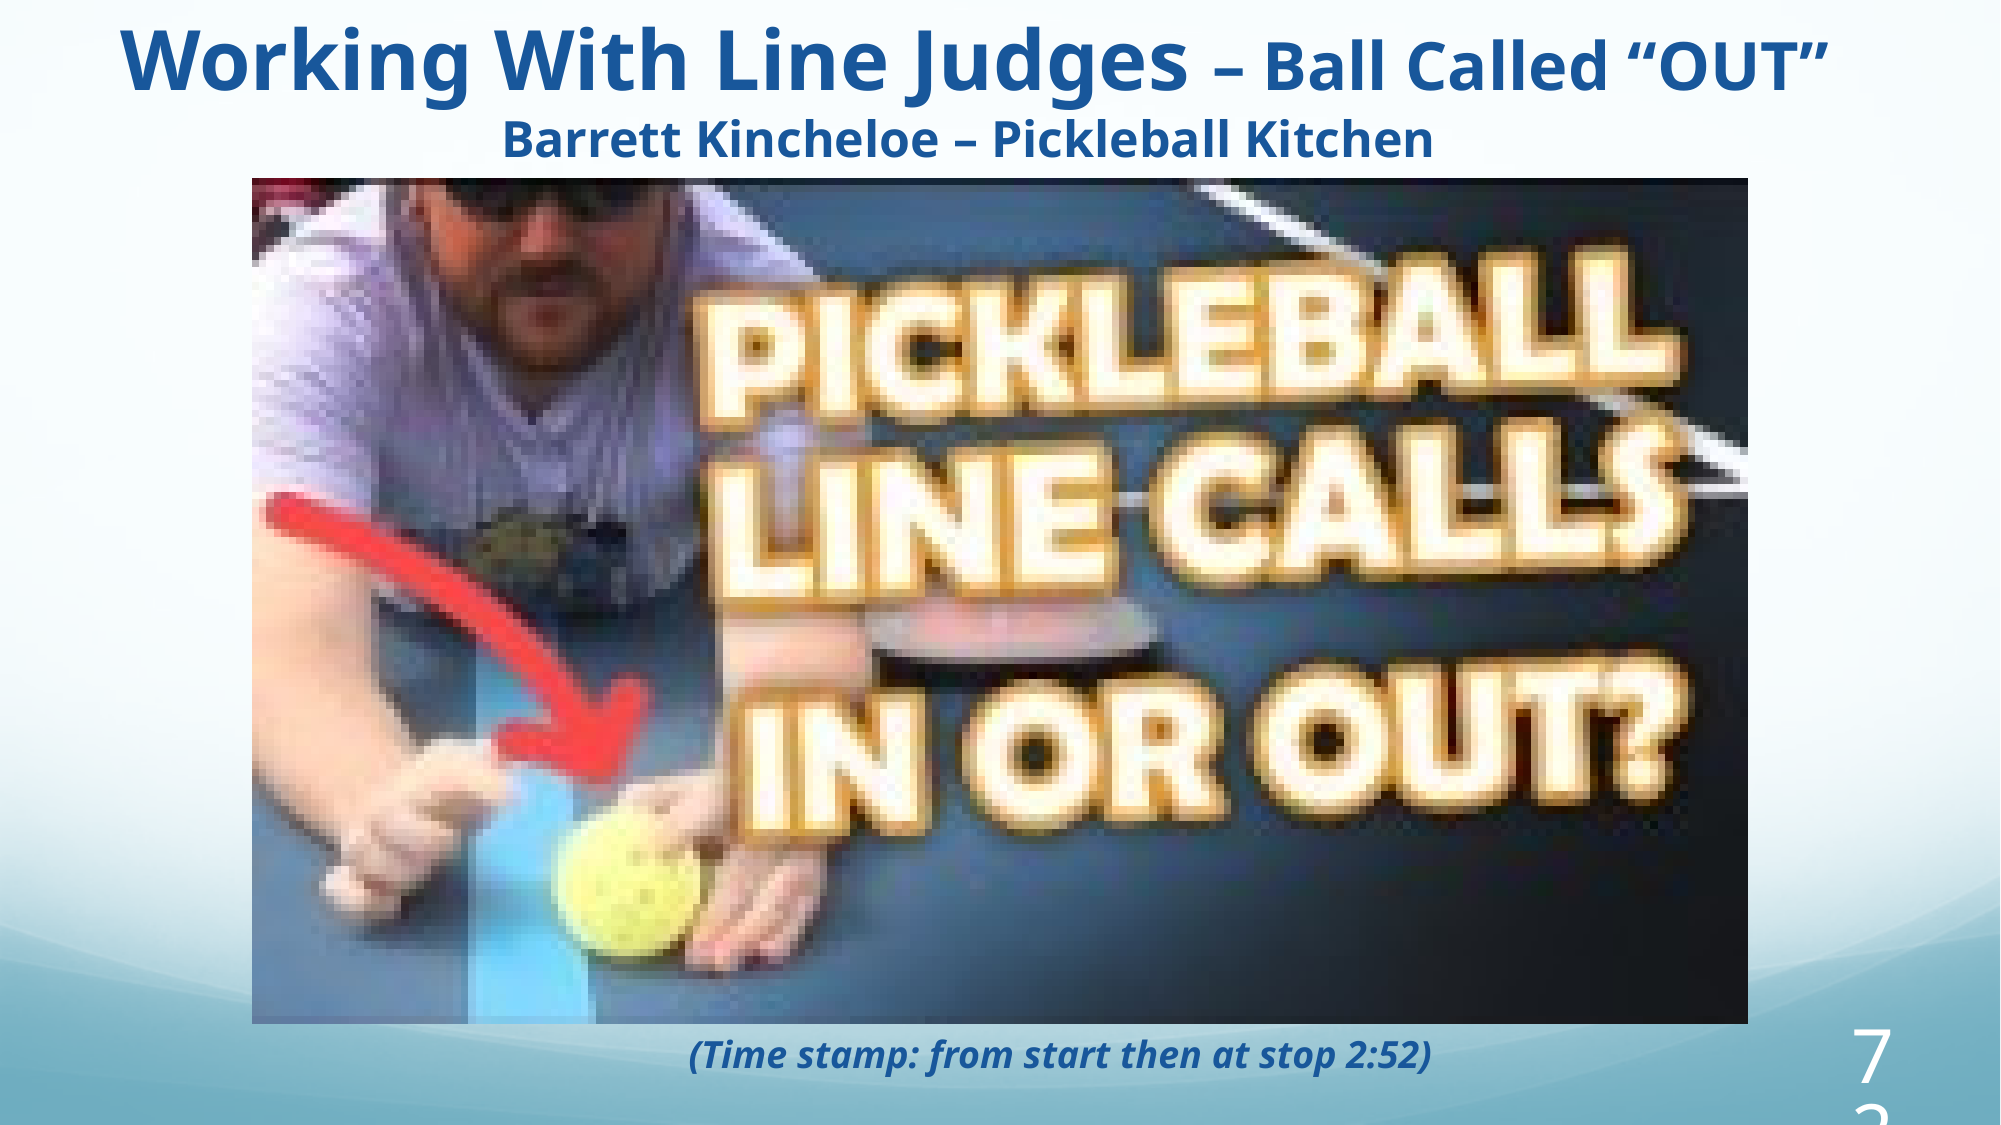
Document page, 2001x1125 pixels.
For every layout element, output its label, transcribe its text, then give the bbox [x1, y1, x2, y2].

slide_number 72 [1843, 725, 1945, 1125]
text_box Working With Line Judges – Ball Called “OUT” Barrett Kincheloe – Pickleball Kitchen [79, 0, 1871, 250]
text_box (Time stamp: from start then at stop 2:52) [662, 1032, 1460, 1084]
picture [0, 0, 2001, 1125]
